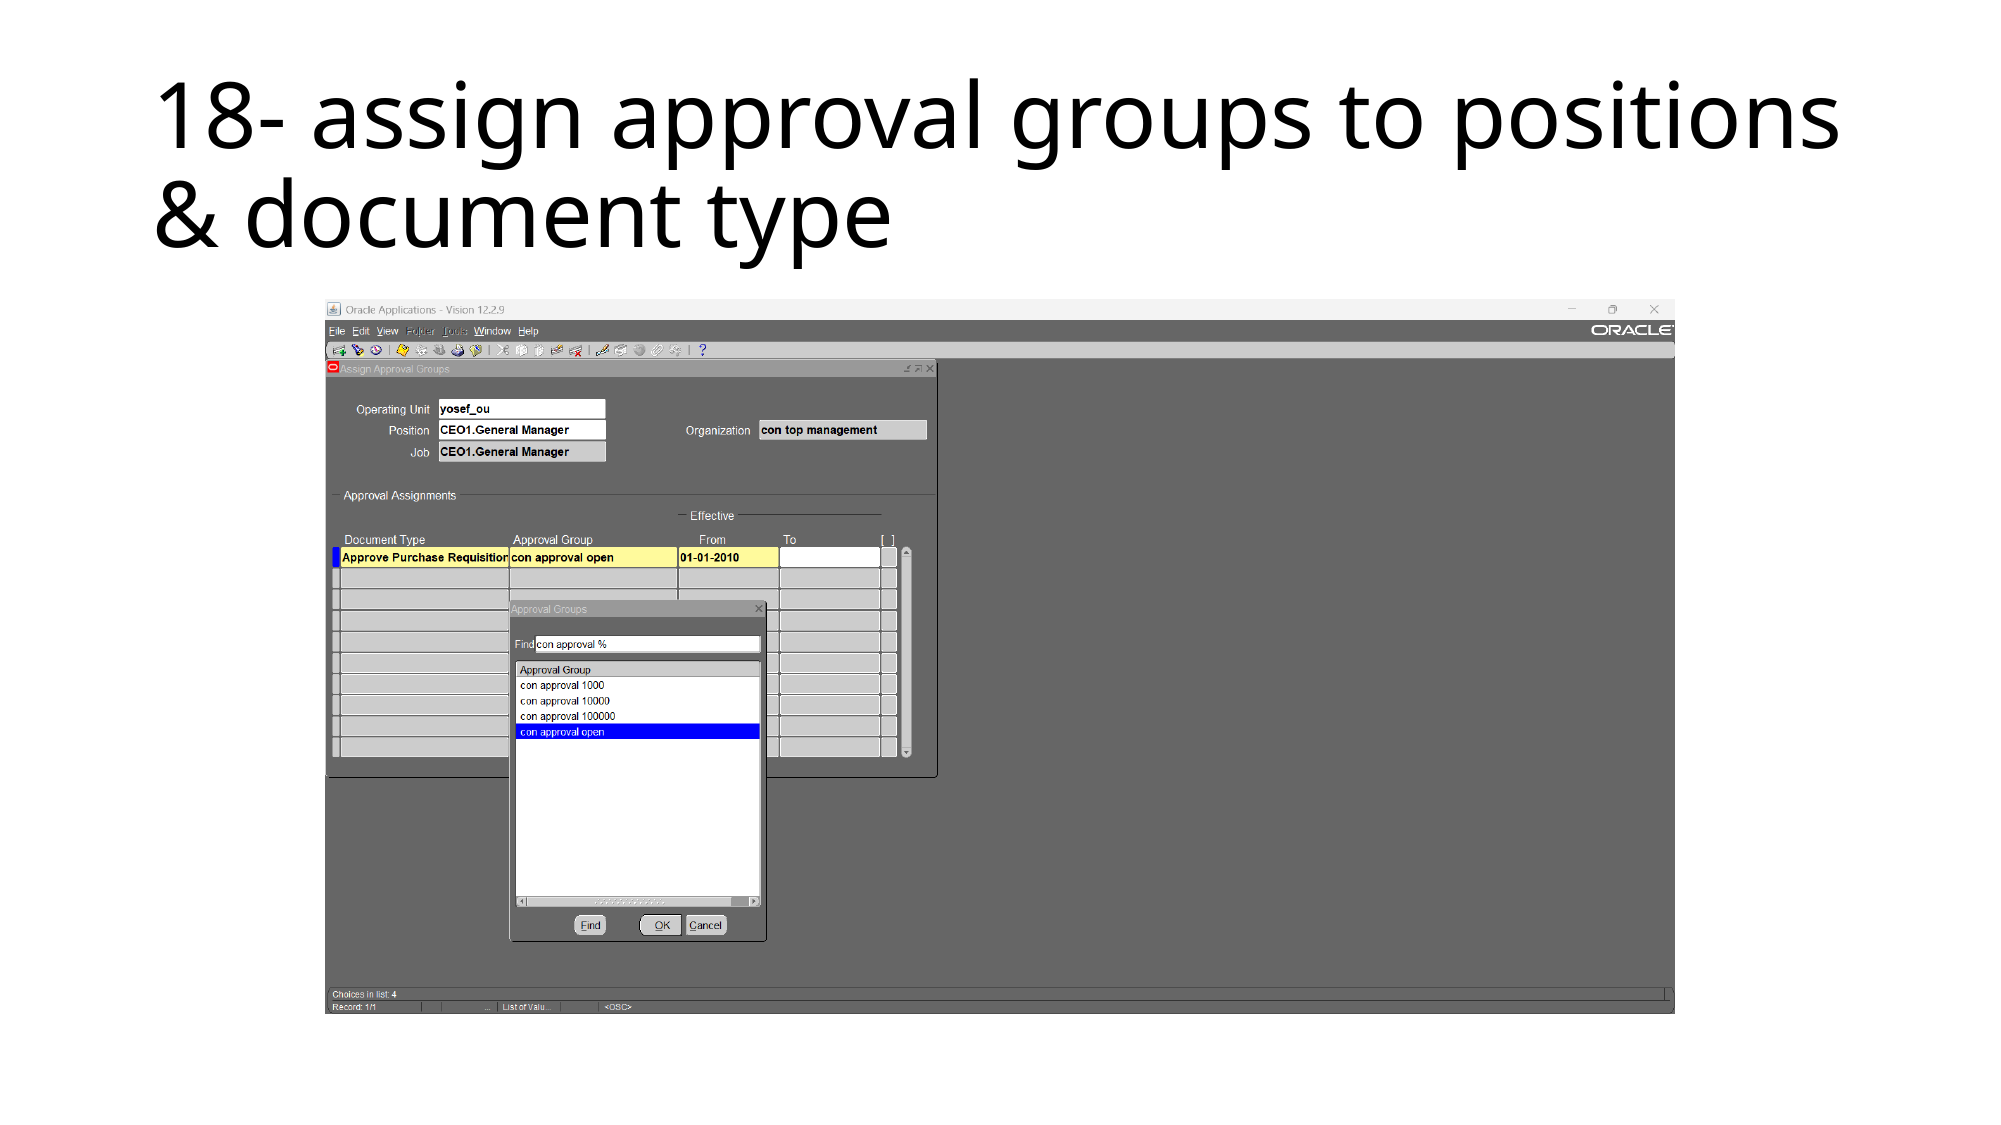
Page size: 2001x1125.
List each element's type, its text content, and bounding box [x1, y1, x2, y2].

title 18- assign approval groups to positions & document type [137, 59, 1863, 278]
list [325, 299, 1675, 1014]
